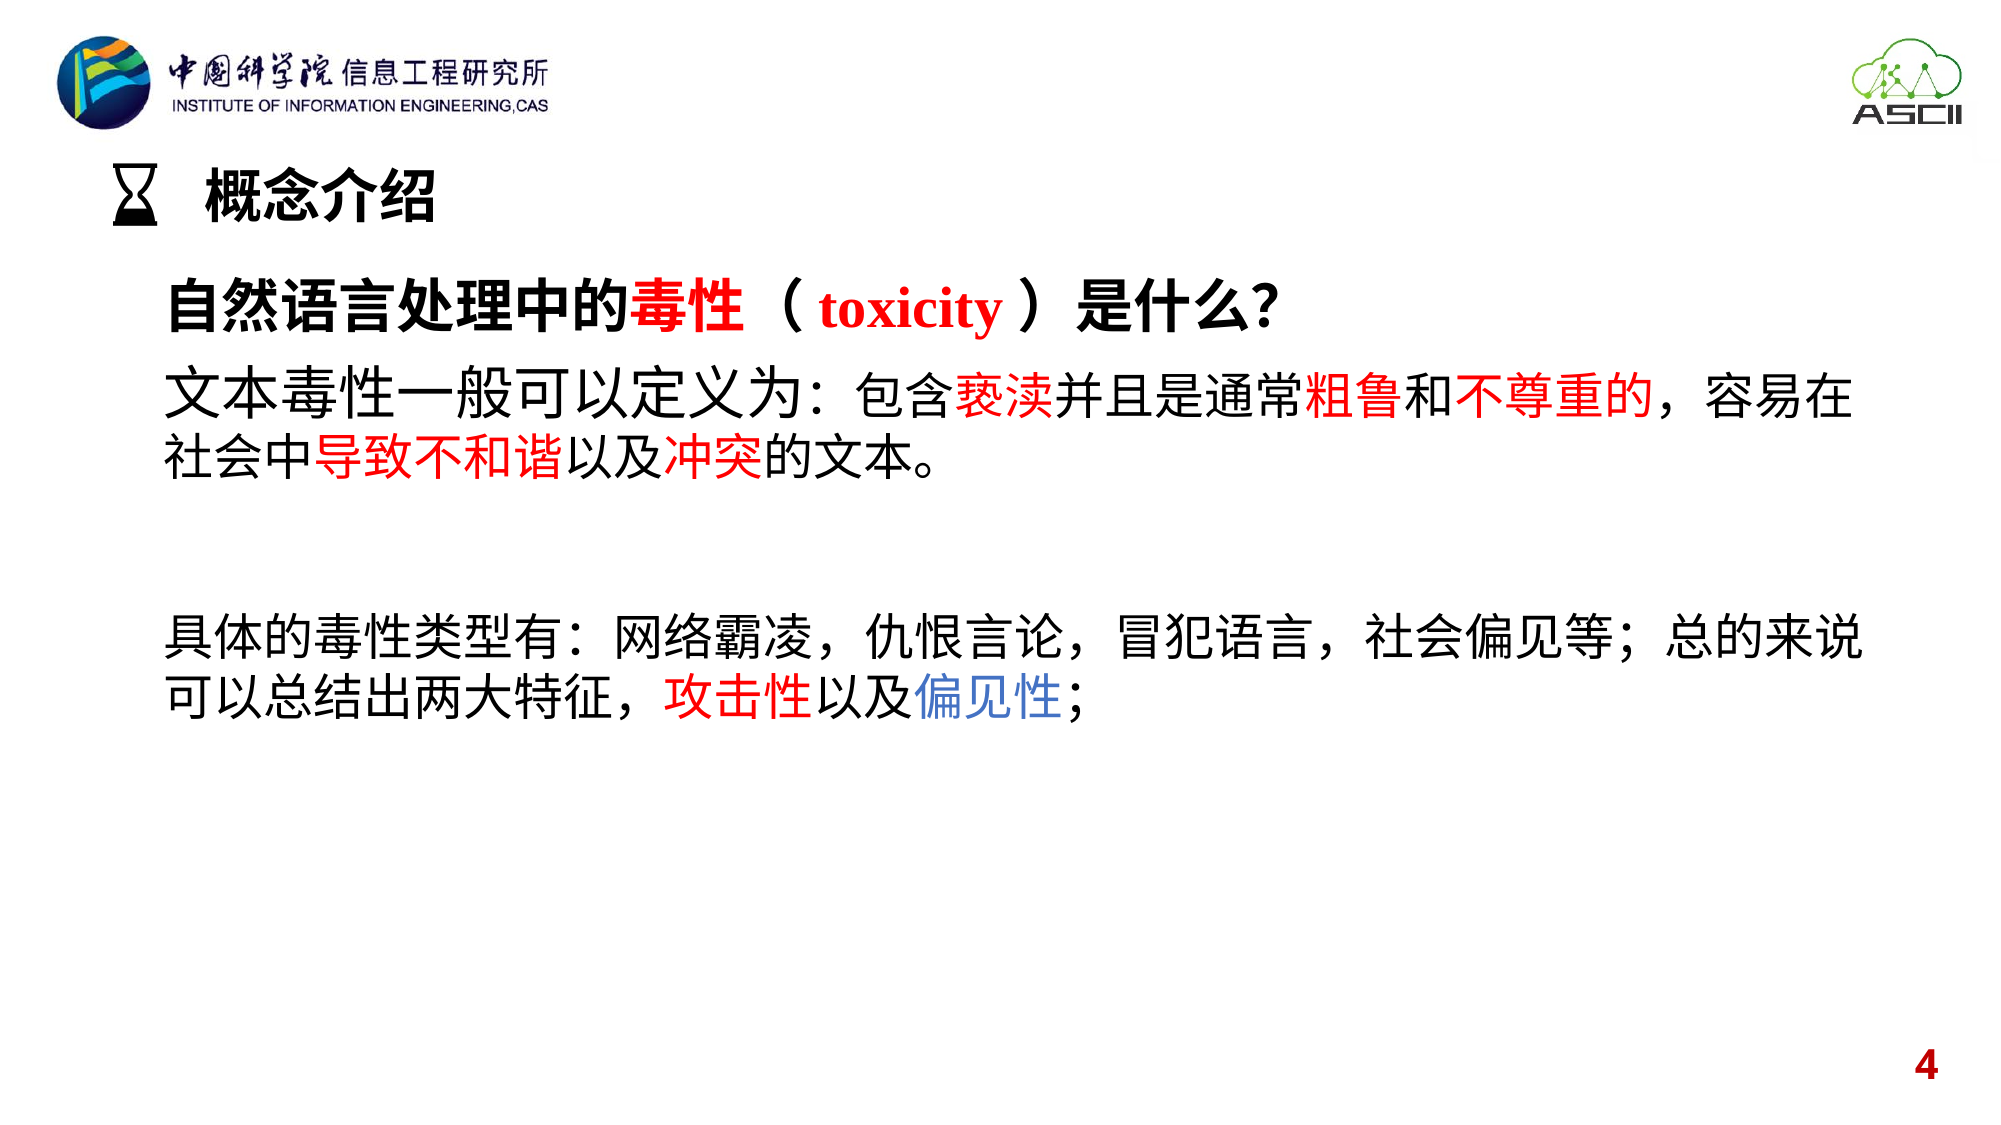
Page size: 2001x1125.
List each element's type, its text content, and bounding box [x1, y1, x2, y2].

text_box 自然语言处理中的毒性（toxicity）是什么？ [148, 254, 1939, 347]
picture [1813, 0, 2000, 163]
picture [0, 0, 621, 232]
text_box 4 [1899, 1027, 1979, 1106]
text_box 文本毒性一般可以定义为：包含亵渎并且是通常粗鲁和不尊重的，容易在社会中导致不和谐以及冲突的文本。 具体的毒性类型有：网络霸凌，仇恨言论，冒犯语言，社会偏见等；总的来说可以总结出两大特征，攻击性以及偏见性； [148, 348, 1916, 807]
text_box 概念介绍 [148, 151, 719, 237]
